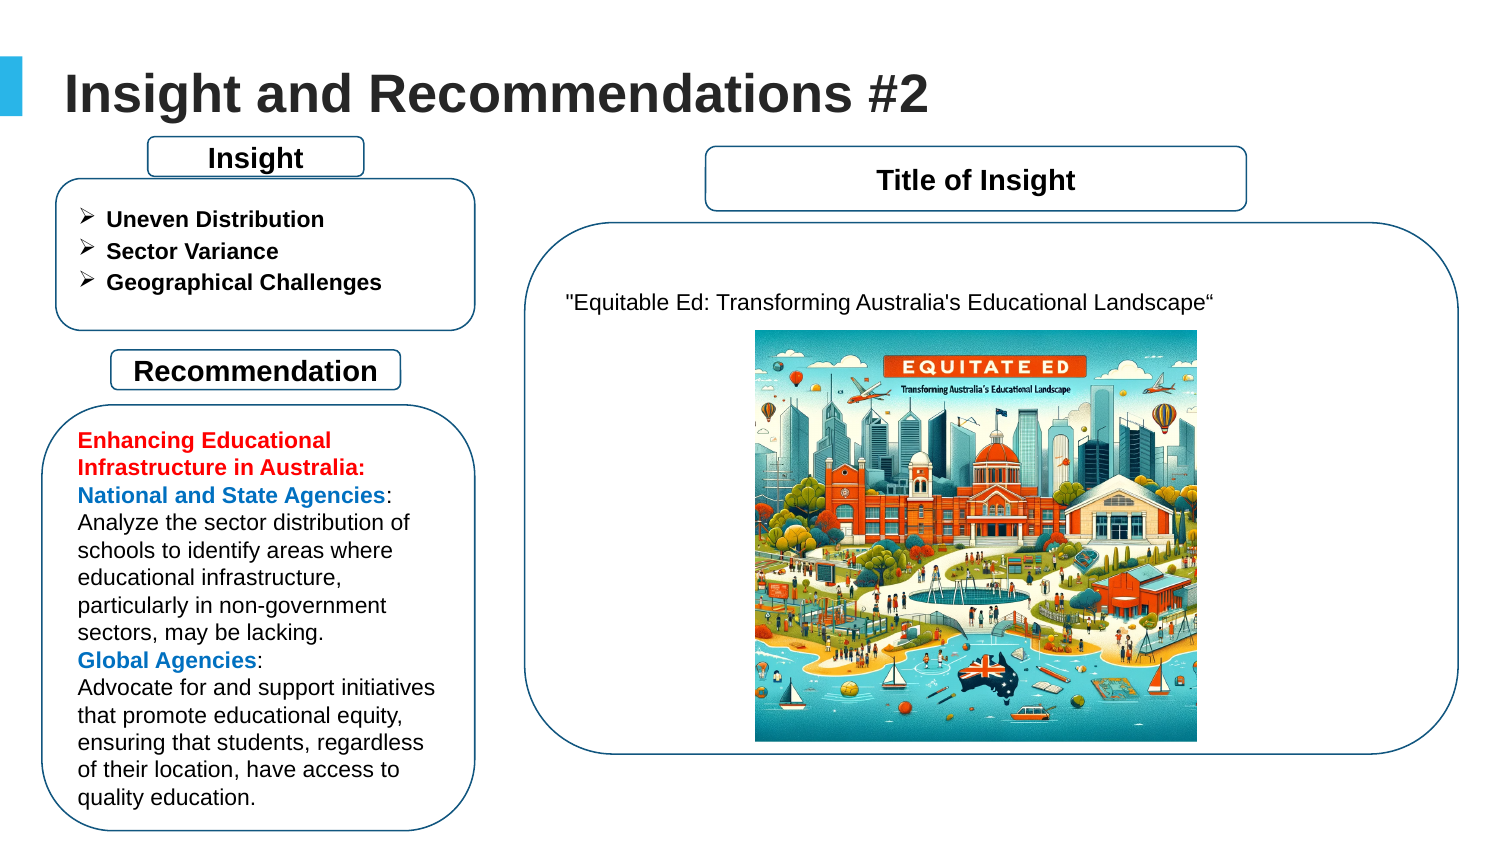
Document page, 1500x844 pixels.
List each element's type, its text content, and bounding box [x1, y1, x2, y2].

text_box Uneven Distribution Sector Variance Geographical Challenges [55, 178, 475, 331]
text_box "Equitable Ed: Transforming Australia's Educational Landscape“ [524, 222, 1459, 755]
picture [755, 330, 1197, 742]
title Insight and Recommendations #2 [49, 40, 957, 212]
text_box Recommendation [110, 349, 401, 390]
text_box Enhancing Educational Infrastructure in Australia: National and State Agencies: Analyze the sector distribution of schools to identify areas where educational infrastructure, particularly in non-government sectors, may be lacking. Global Agencies: Advocate for and support initiatives that promote educational equity, ensuring that students, regardless of their location, have access to quality education. [41, 404, 475, 831]
text_box Insight [147, 136, 364, 177]
text_box Title of Insight [705, 146, 1247, 211]
